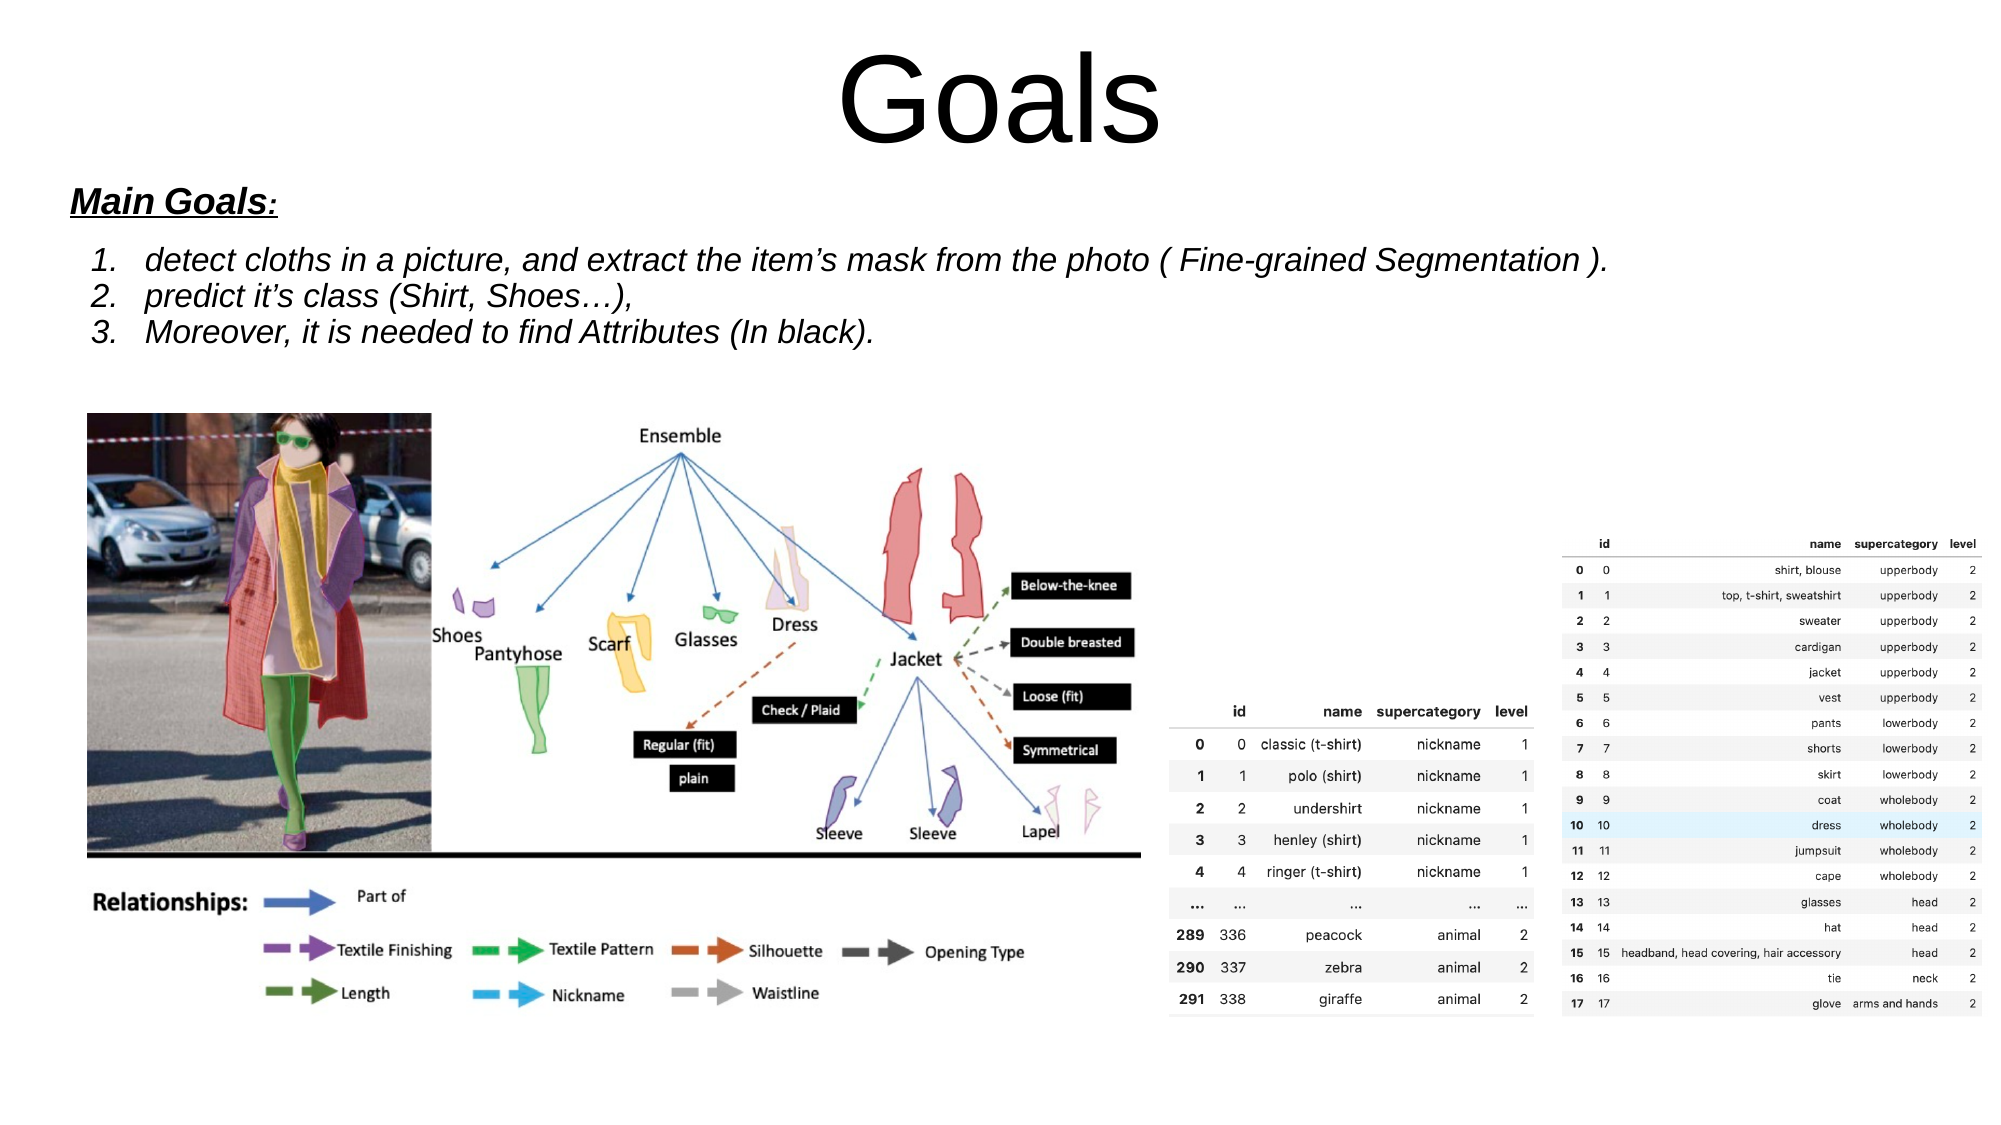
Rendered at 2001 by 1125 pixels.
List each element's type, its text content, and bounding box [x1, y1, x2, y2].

picture [1161, 700, 1534, 1017]
text_box Main Goals: detect cloths in a picture, and extract the item’s mask from the photo ( Fine-grained Segmentation ). predict it’s class (Shirt, Shoes…), Moreover, it is needed to find Attributes (In black). [54, 174, 1924, 404]
picture [1562, 539, 1988, 1017]
picture [74, 413, 1141, 1017]
title Goals [249, 26, 1750, 174]
